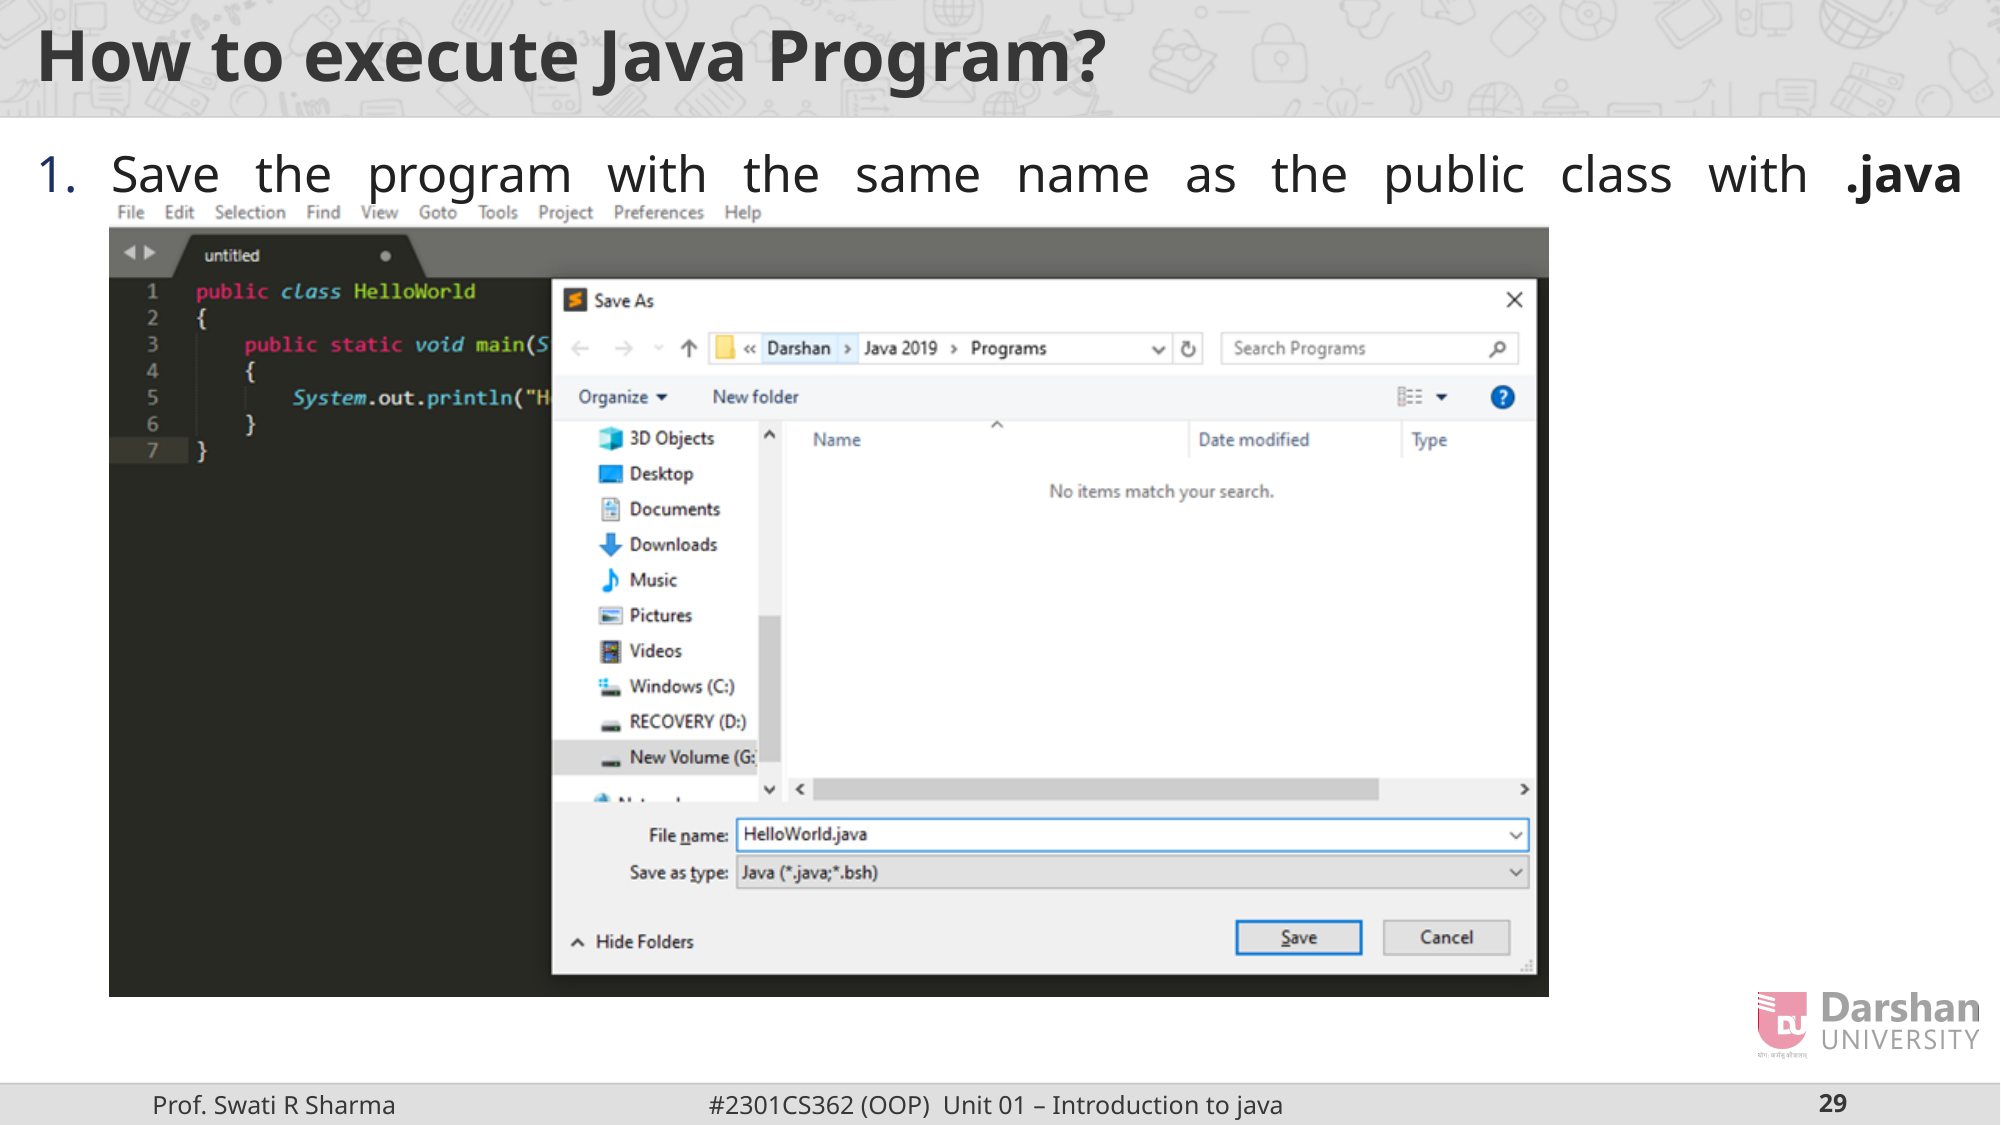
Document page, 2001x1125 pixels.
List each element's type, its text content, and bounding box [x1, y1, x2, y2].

picture [109, 204, 1549, 997]
title How to execute Java Program? [0, 0, 2000, 117]
list Save the program with the same name as the public class with .java extension. [21, 141, 1979, 1059]
